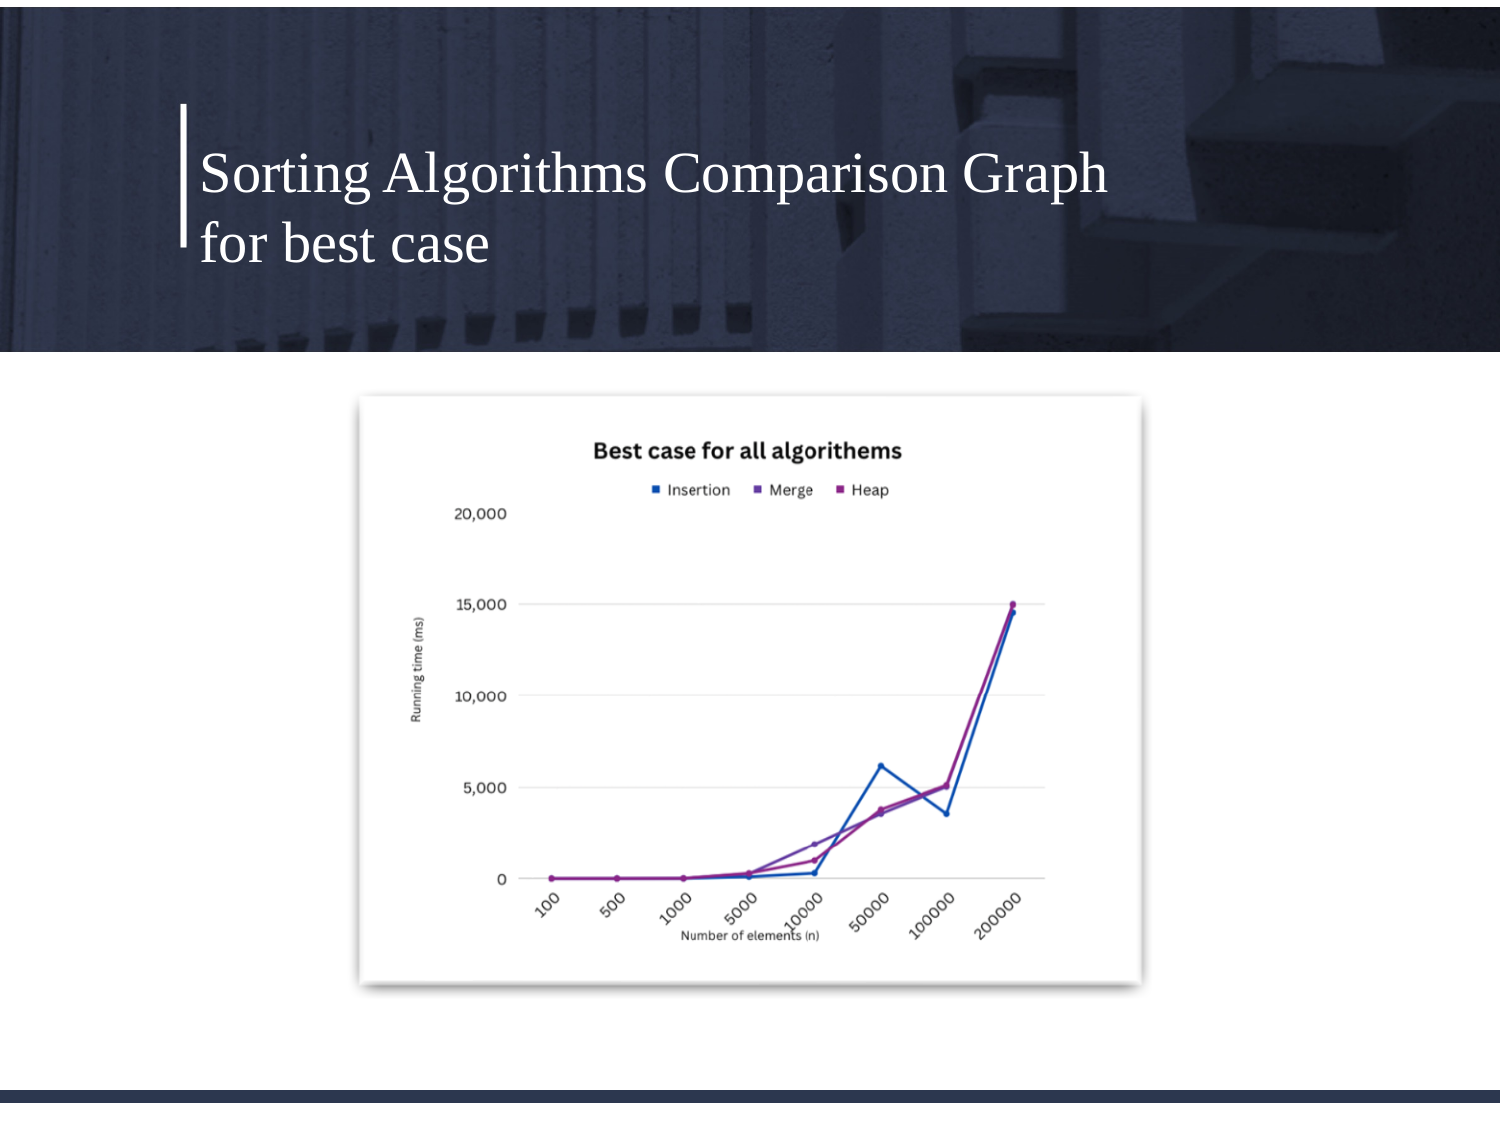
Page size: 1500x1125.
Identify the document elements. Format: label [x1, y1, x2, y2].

picture [347, 388, 1153, 999]
picture [0, 0, 1500, 363]
